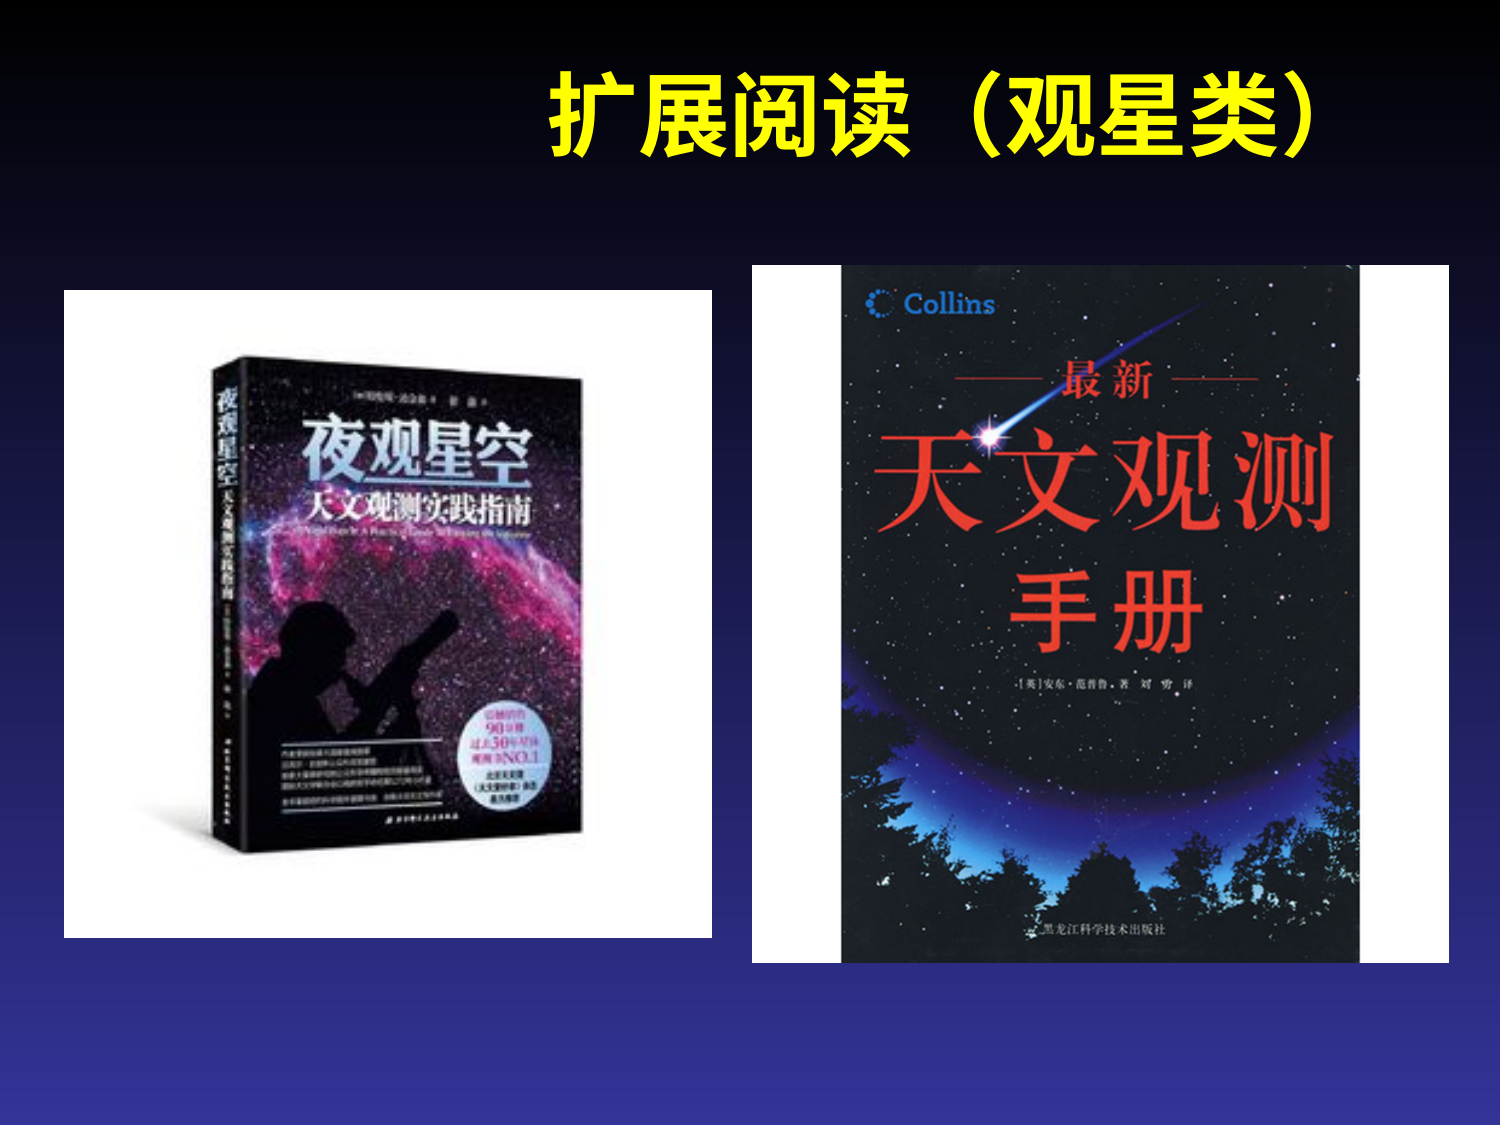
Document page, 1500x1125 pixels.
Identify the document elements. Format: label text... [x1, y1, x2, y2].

picture [64, 290, 712, 938]
title 扩展阅读（观星类） [112, 37, 1388, 188]
picture [752, 265, 1449, 963]
